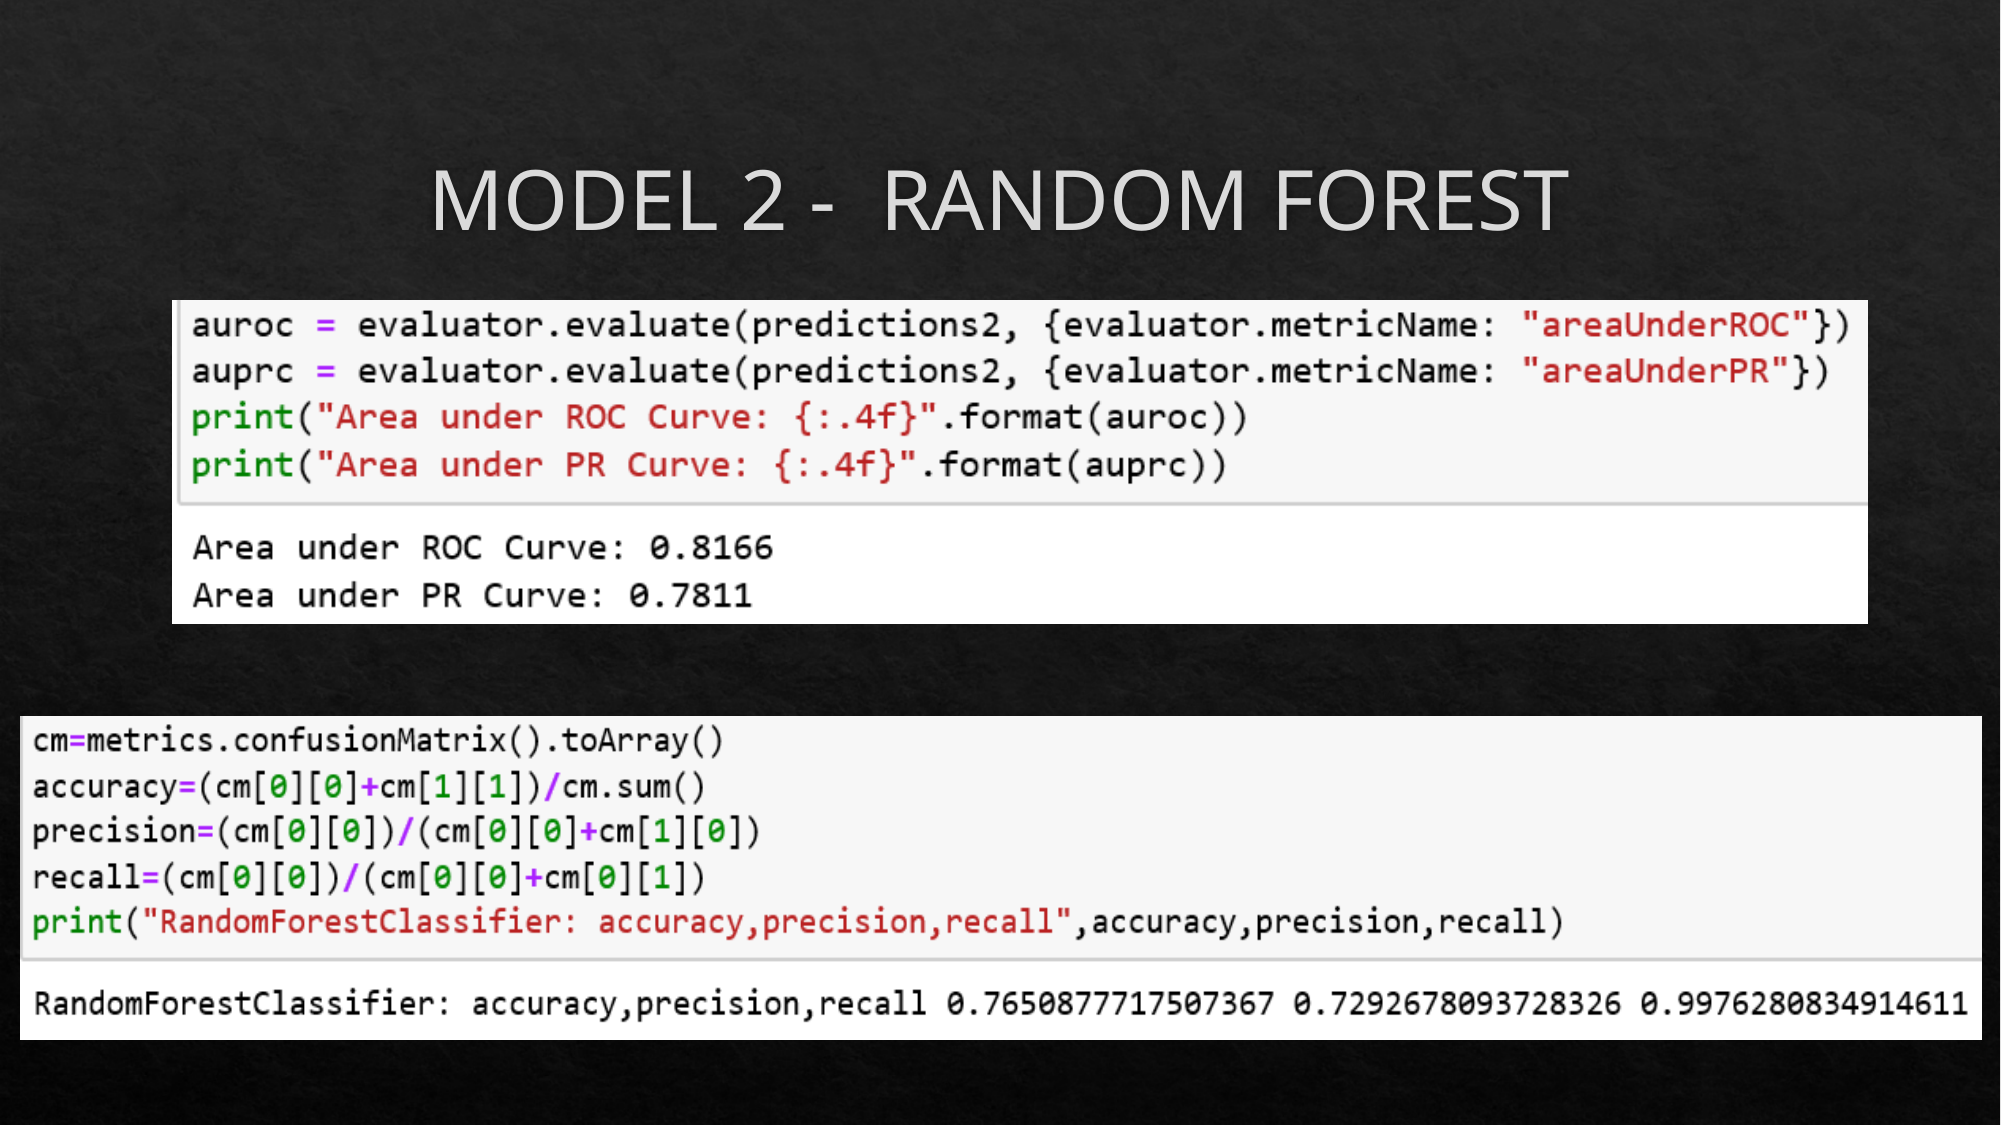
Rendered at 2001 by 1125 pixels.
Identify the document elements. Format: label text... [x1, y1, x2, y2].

picture [172, 300, 1868, 624]
title MODEL 2 - RANDOM FOREST [149, 99, 1849, 307]
picture [20, 716, 1982, 1040]
